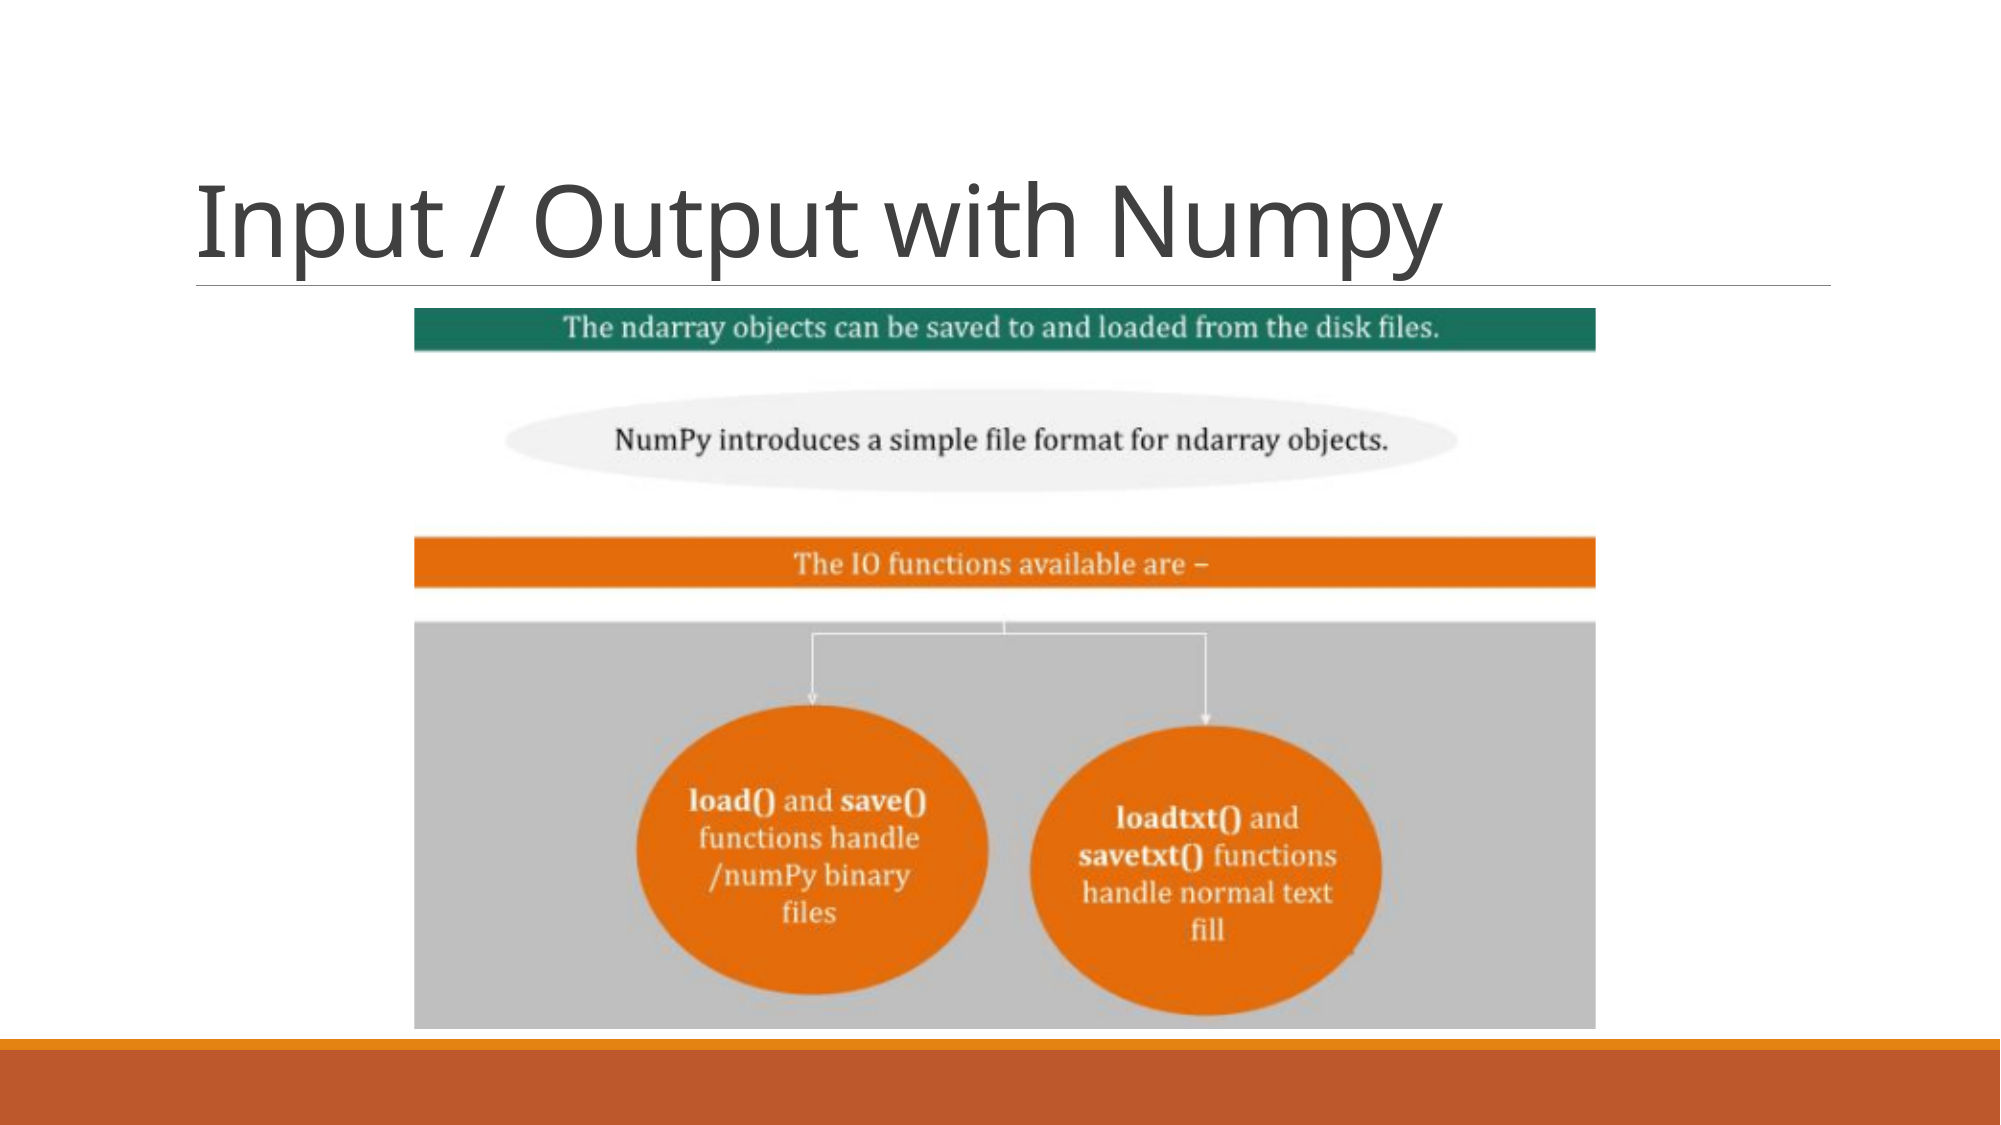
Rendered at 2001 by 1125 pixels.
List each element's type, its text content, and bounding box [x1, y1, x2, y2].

picture [413, 307, 1597, 1029]
title Input / Output with Numpy [180, 47, 1830, 285]
